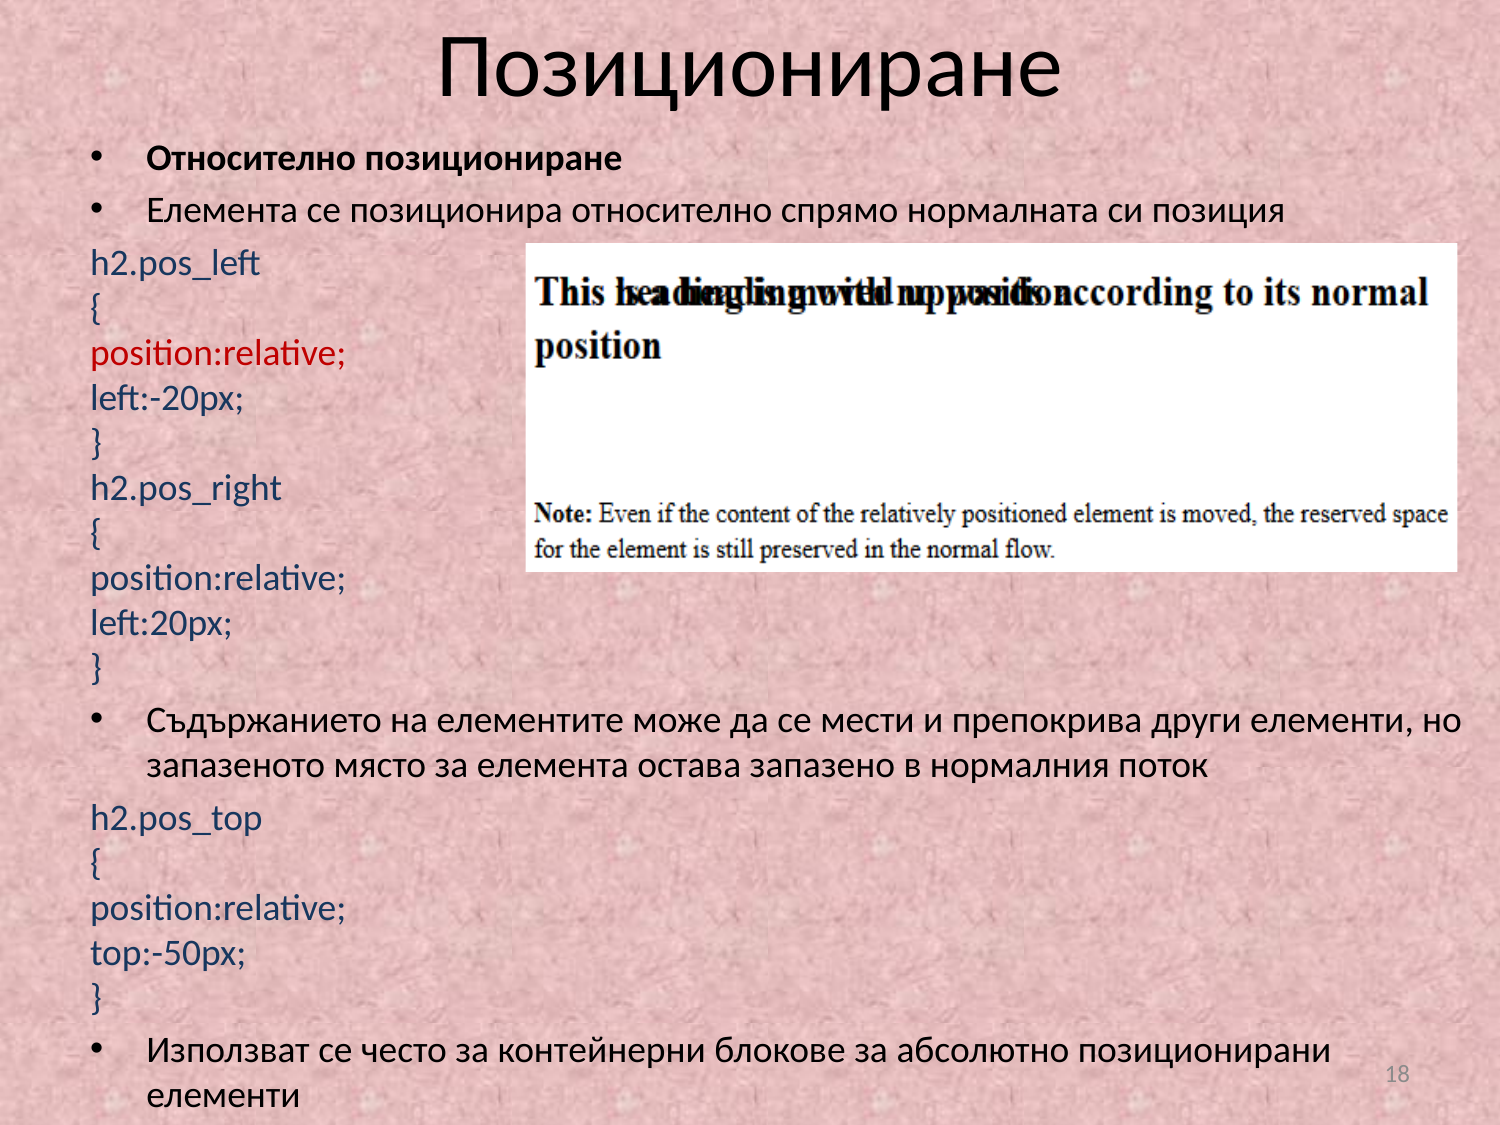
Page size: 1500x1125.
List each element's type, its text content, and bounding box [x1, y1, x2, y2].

picture [525, 243, 1458, 572]
picture [0, 0, 1500, 1125]
slide_number 18 [1074, 1042, 1425, 1103]
list Относително позициониране Елемента се позиционира относително спрямо нормалната си позиция h2.pos_left { position:relative; left:-20px; } h2.pos_right { position:relative; left:20px; } Съдържанието на елементите може да се мести и препокрива други елементи, но запазеното място за елемента остава запазено в нормалния поток h2.pos_top { position:relative; top:-50px; } Използват се често за контейнерни блокове за абсолютно позиционирани елементи [75, 125, 1500, 1125]
title Позициониране [75, 0, 1425, 124]
